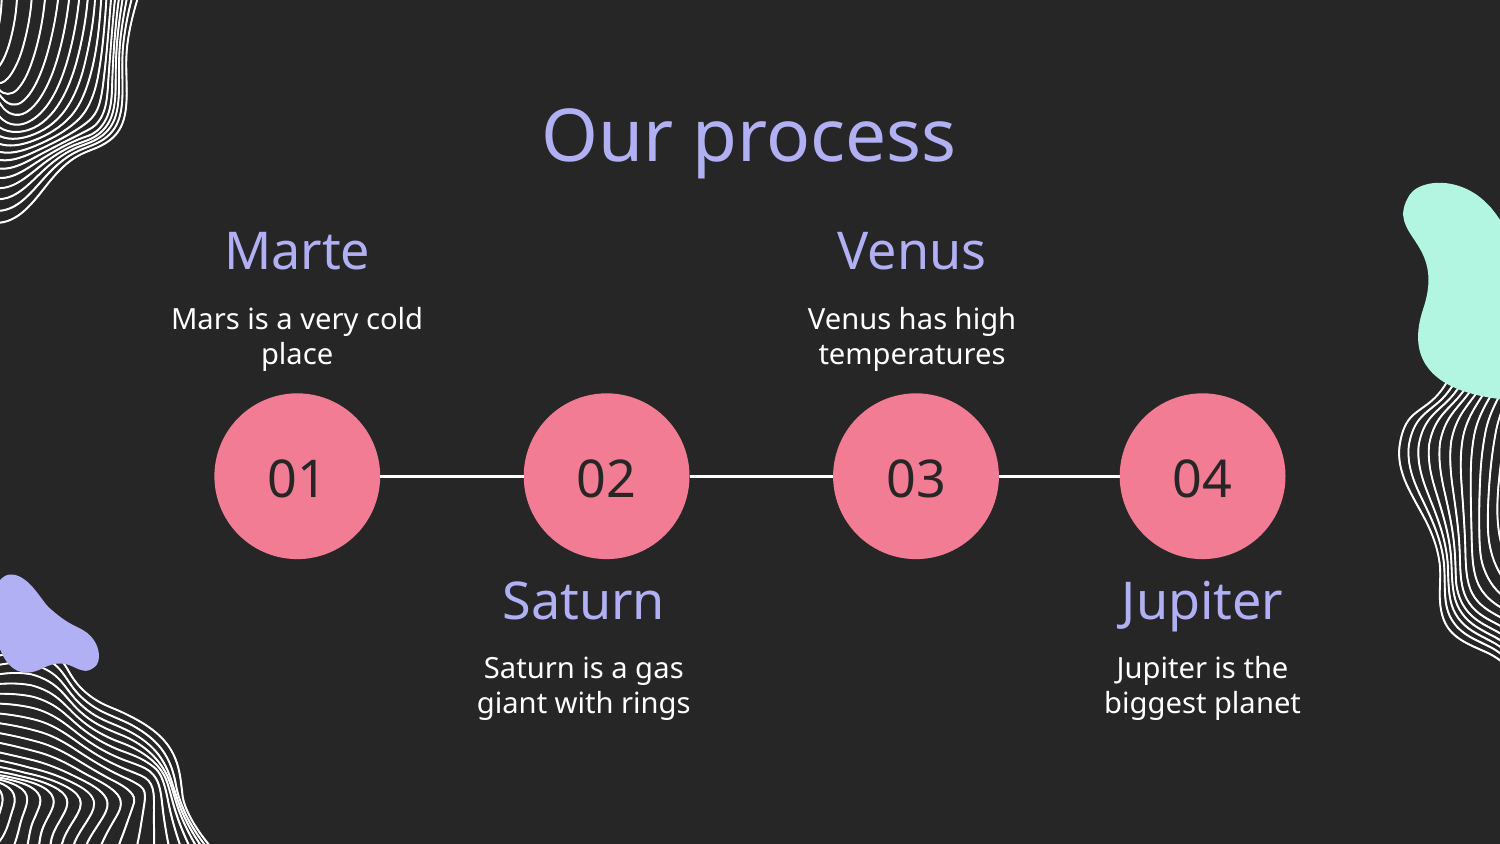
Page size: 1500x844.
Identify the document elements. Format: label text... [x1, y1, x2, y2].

text_box Venus has high temperatures [767, 300, 1057, 374]
text_box Jupiter [1057, 567, 1348, 628]
text_box 01 [214, 393, 381, 560]
text_box Saturn [439, 567, 729, 628]
text_box Venus [767, 217, 1057, 277]
text_box 04 [1119, 393, 1286, 560]
title Our process [116, 88, 1382, 183]
text_box 03 [833, 393, 999, 560]
text_box Marte [152, 217, 442, 277]
text_box Mars is a very cold place [152, 300, 442, 374]
text_box Saturn is a gas giant with rings [439, 649, 729, 723]
text_box Jupiter is the biggest planet [1057, 649, 1348, 723]
text_box 02 [523, 393, 690, 560]
